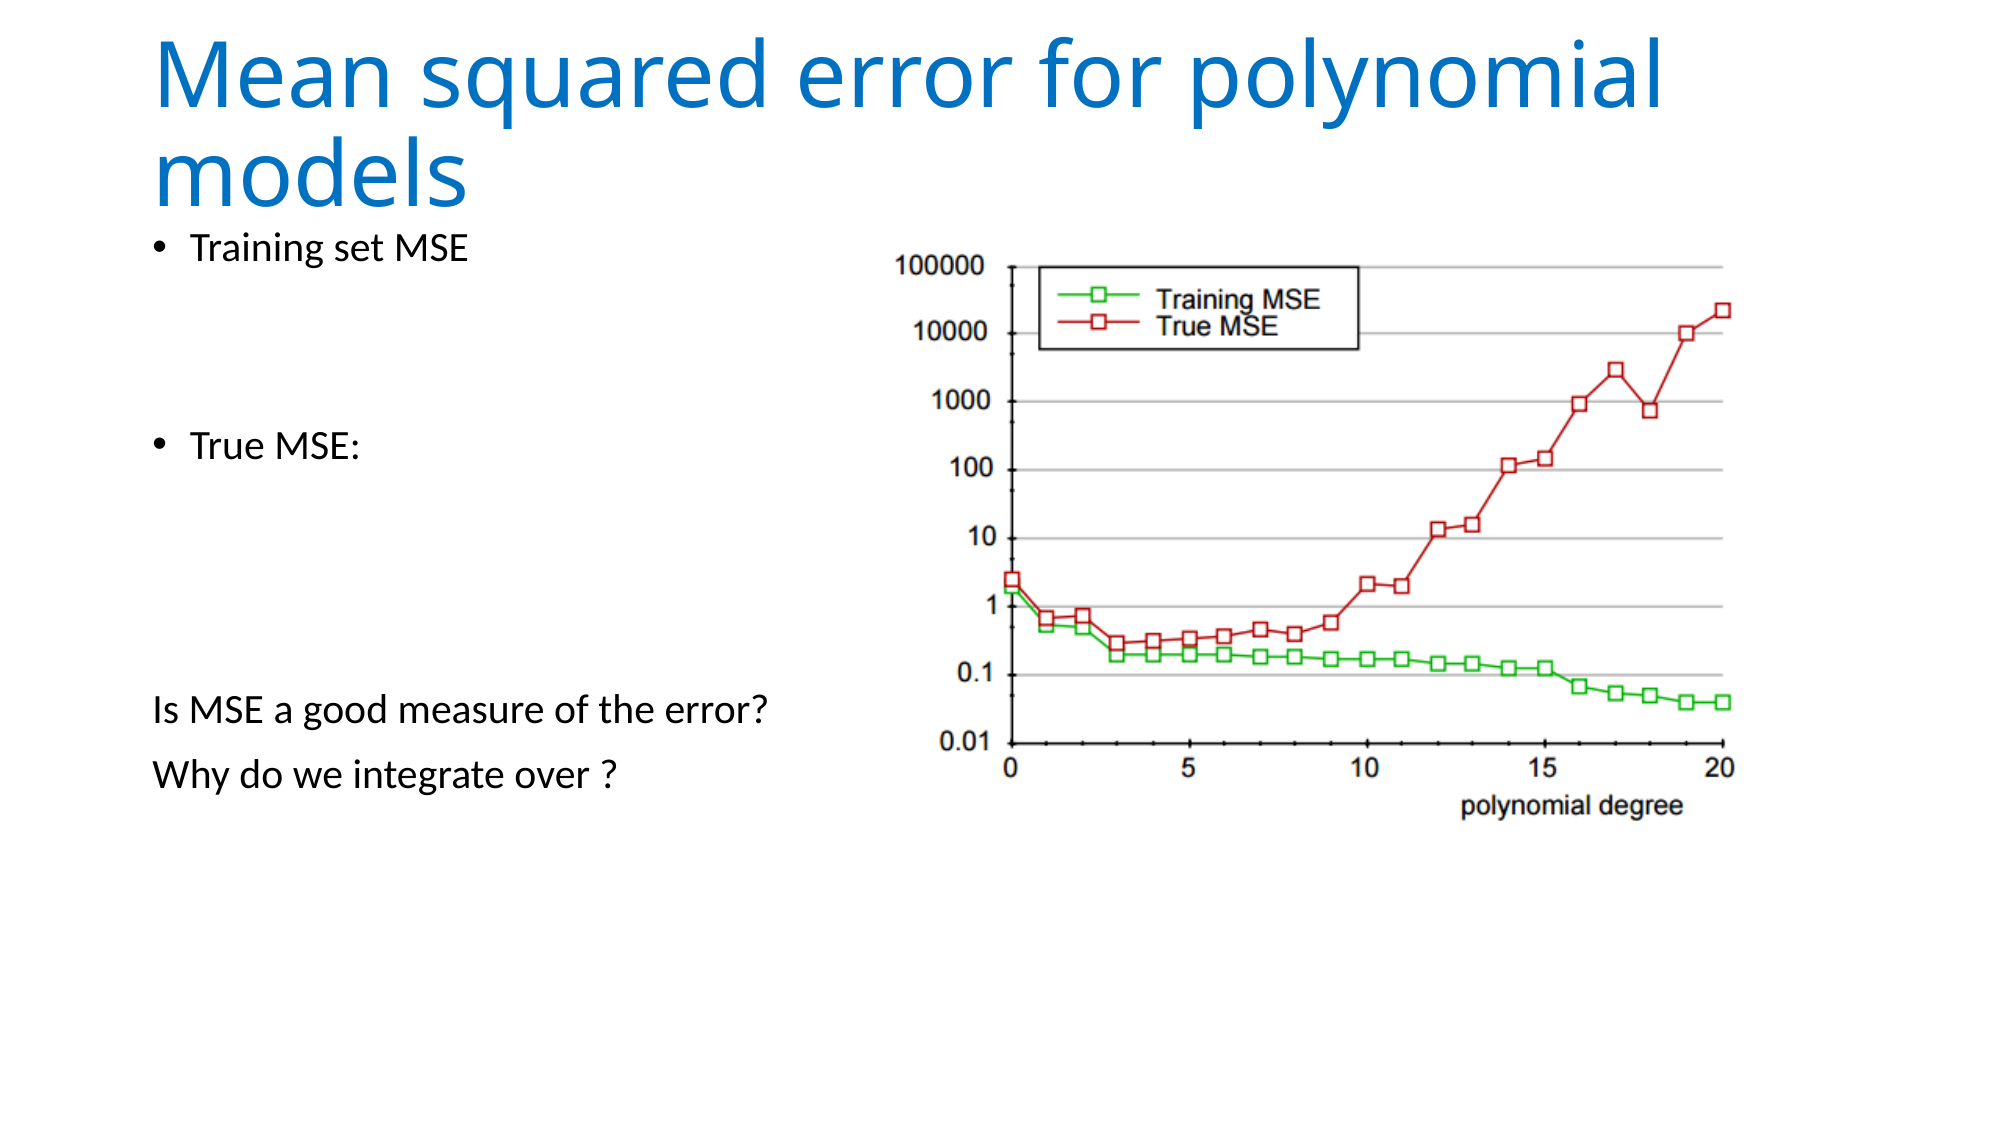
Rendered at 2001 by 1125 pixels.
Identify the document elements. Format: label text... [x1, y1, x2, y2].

picture [879, 234, 1758, 846]
title Mean squared error for polynomial models [137, 59, 1863, 195]
